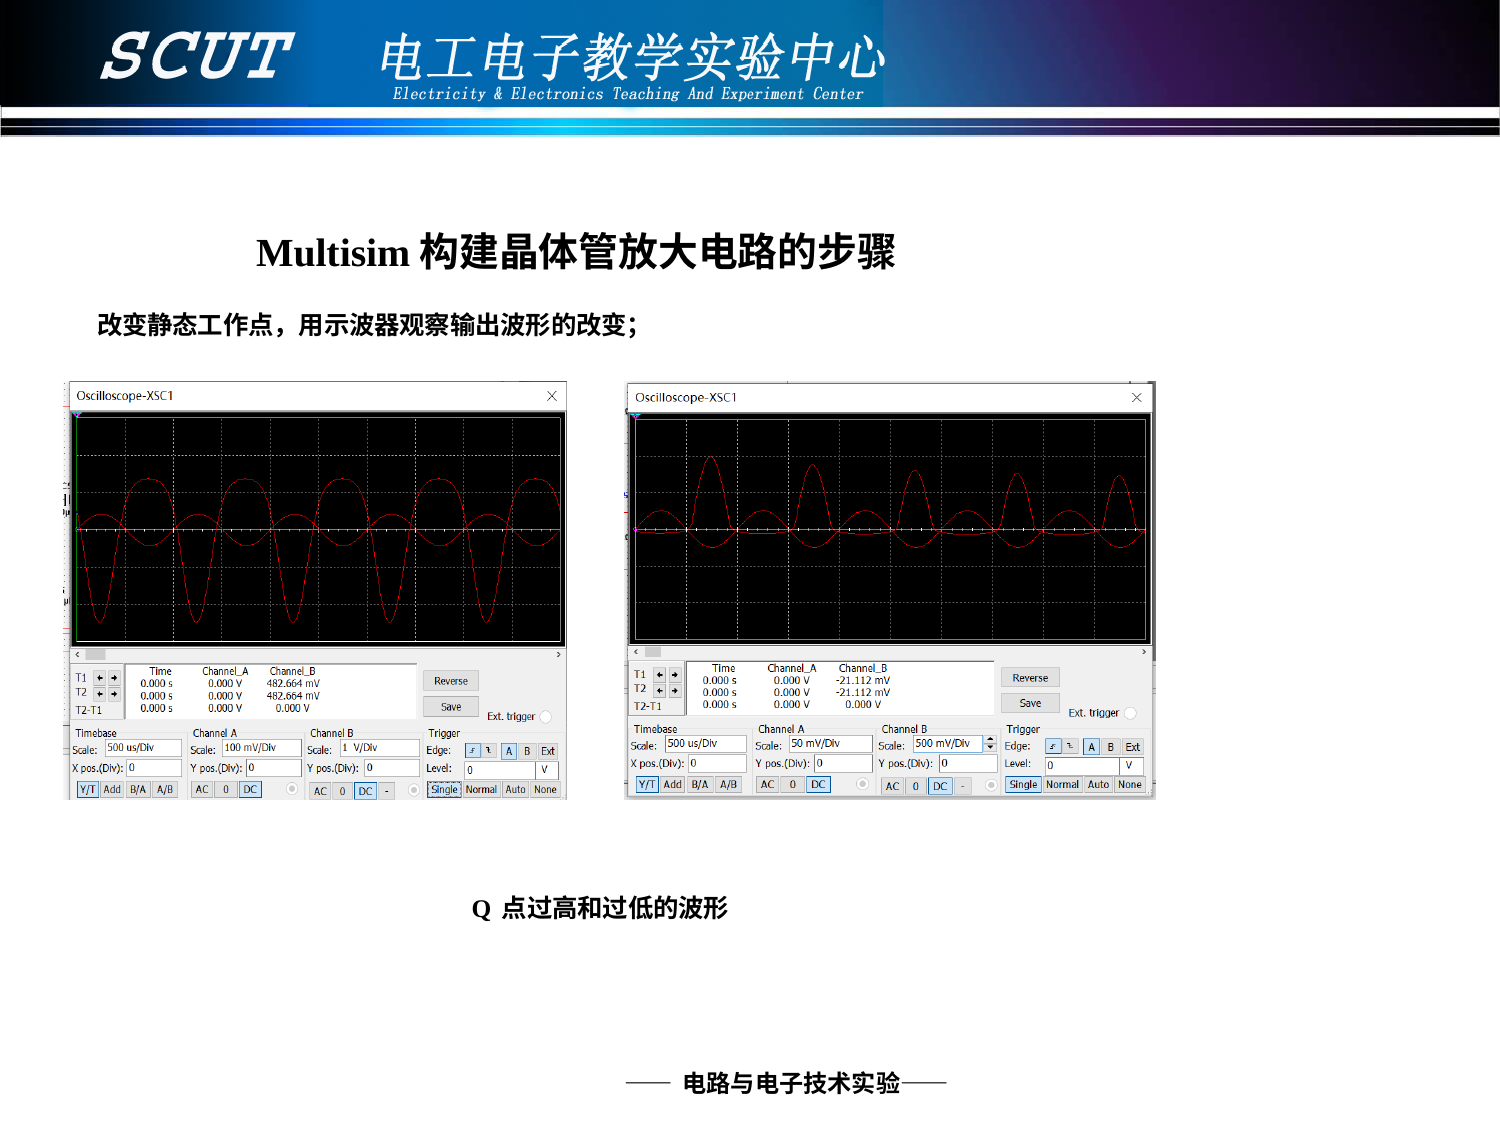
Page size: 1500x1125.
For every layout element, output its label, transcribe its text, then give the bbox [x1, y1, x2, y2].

picture [791, 33, 833, 81]
picture [63, 381, 568, 801]
picture [789, 89, 794, 99]
picture [0, 0, 1500, 137]
text_box Q点过高和过低的波形 [317, 858, 884, 931]
text_box Multisim构建晶体管放大电路的步骤 [244, 183, 1273, 298]
picture [624, 381, 1156, 801]
picture [840, 52, 849, 68]
text_box 改变静态工作点，用示波器观察输出波形的改变； us=50mVp-p，即Vpk=25mv； [85, 279, 1346, 382]
